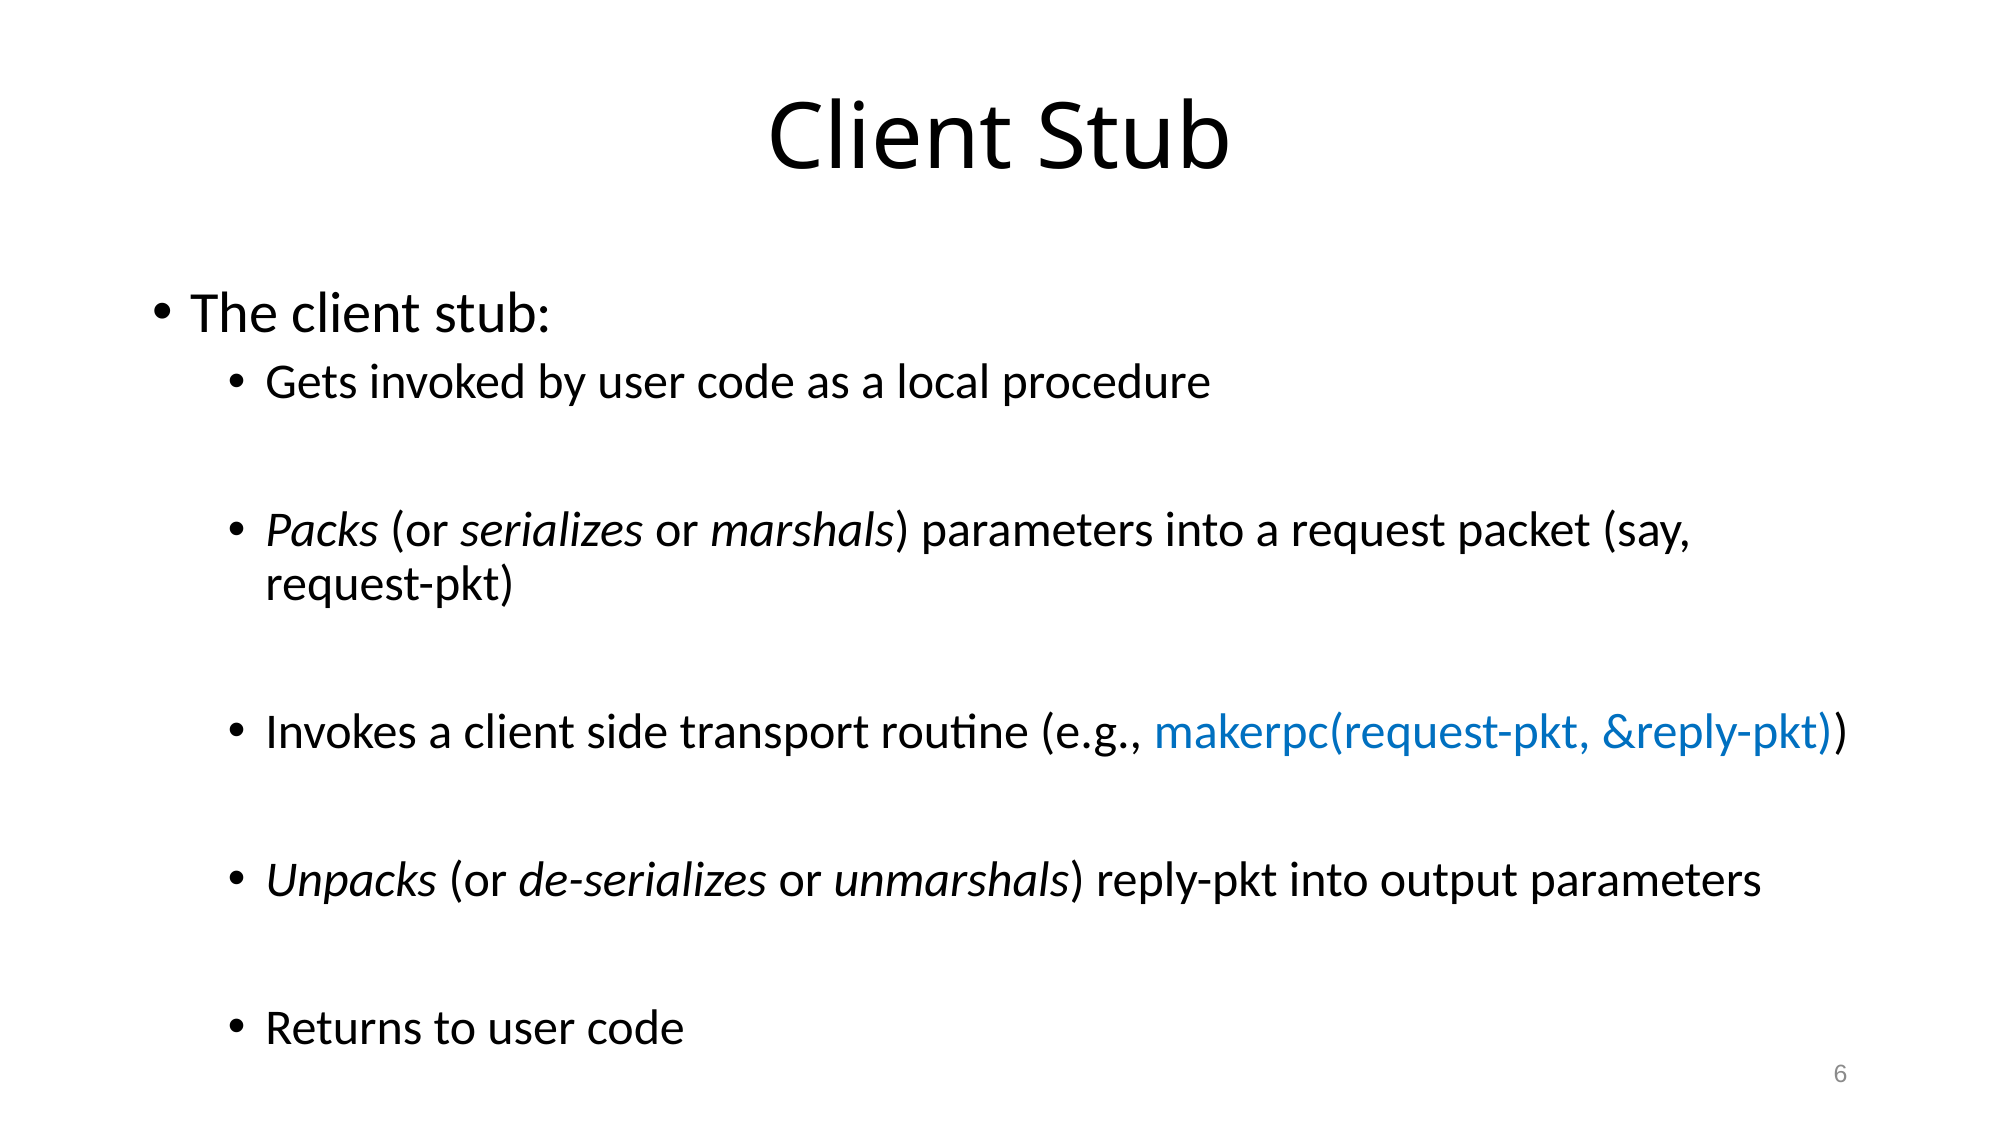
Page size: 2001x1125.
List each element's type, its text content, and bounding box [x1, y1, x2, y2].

slide_number 6 [1412, 1042, 1863, 1103]
title Client Stub [324, 52, 1675, 226]
list The client stub: Gets invoked by user code as a local procedure Packs (or serializes or marshals) parameters into a request packet (say, request-pkt) Invokes a client side transport routine (e.g., makerpc(request-pkt, &reply-pkt)) Unpacks (or de-serializes or unmarshals) reply-pkt into output parameters Returns to user code [138, 275, 1900, 1125]
